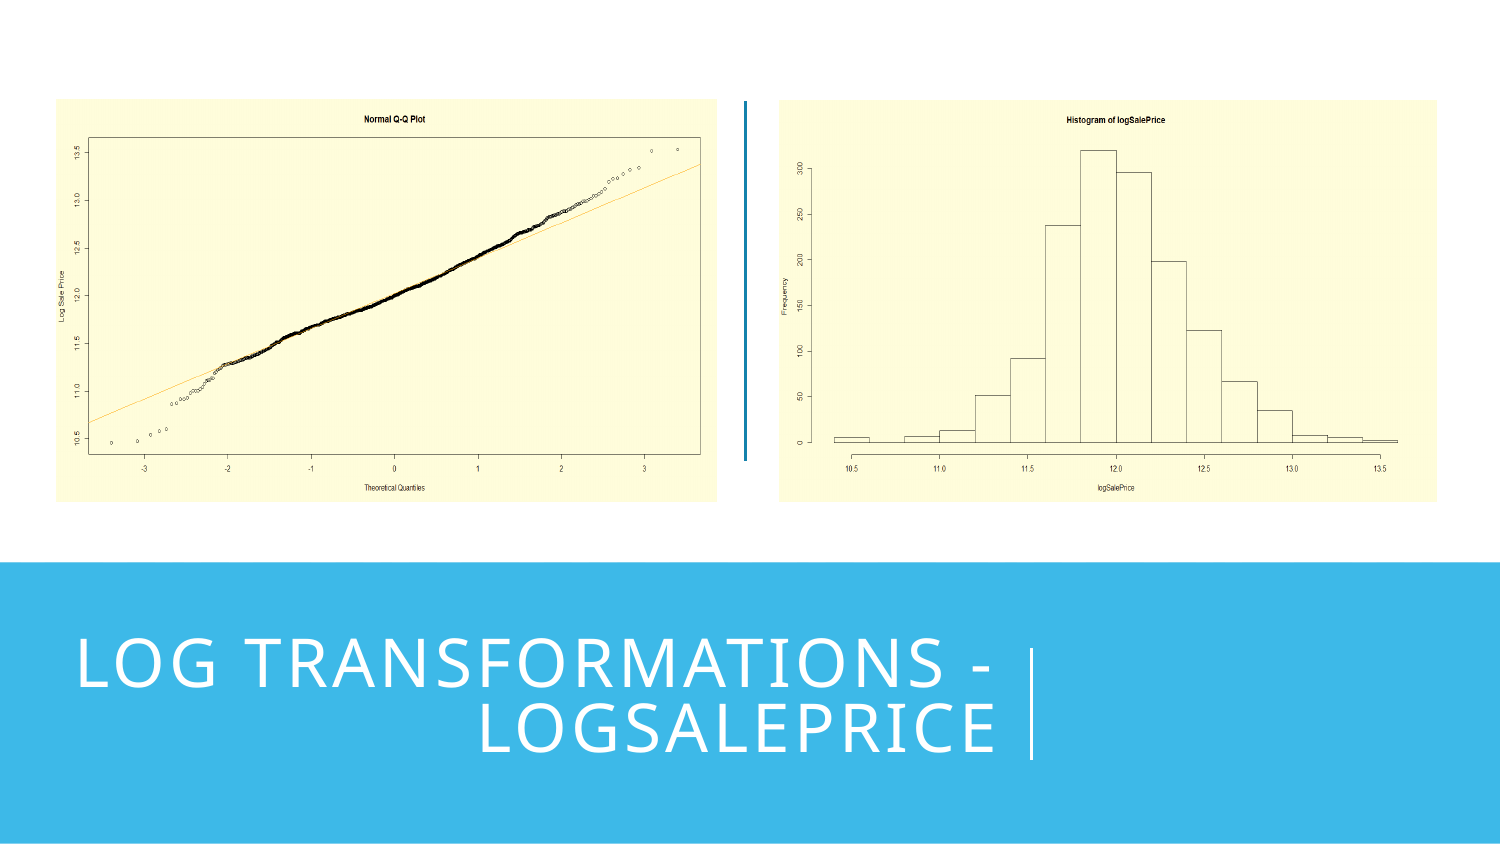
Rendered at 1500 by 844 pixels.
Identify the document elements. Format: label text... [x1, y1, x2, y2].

picture [779, 100, 1438, 502]
text_box [0, 0, 1500, 564]
text_box [0, 564, 1500, 844]
title LOG TRANSFORMATIONS - LOGSALEPRICE [56, 610, 1013, 791]
picture [55, 99, 718, 502]
